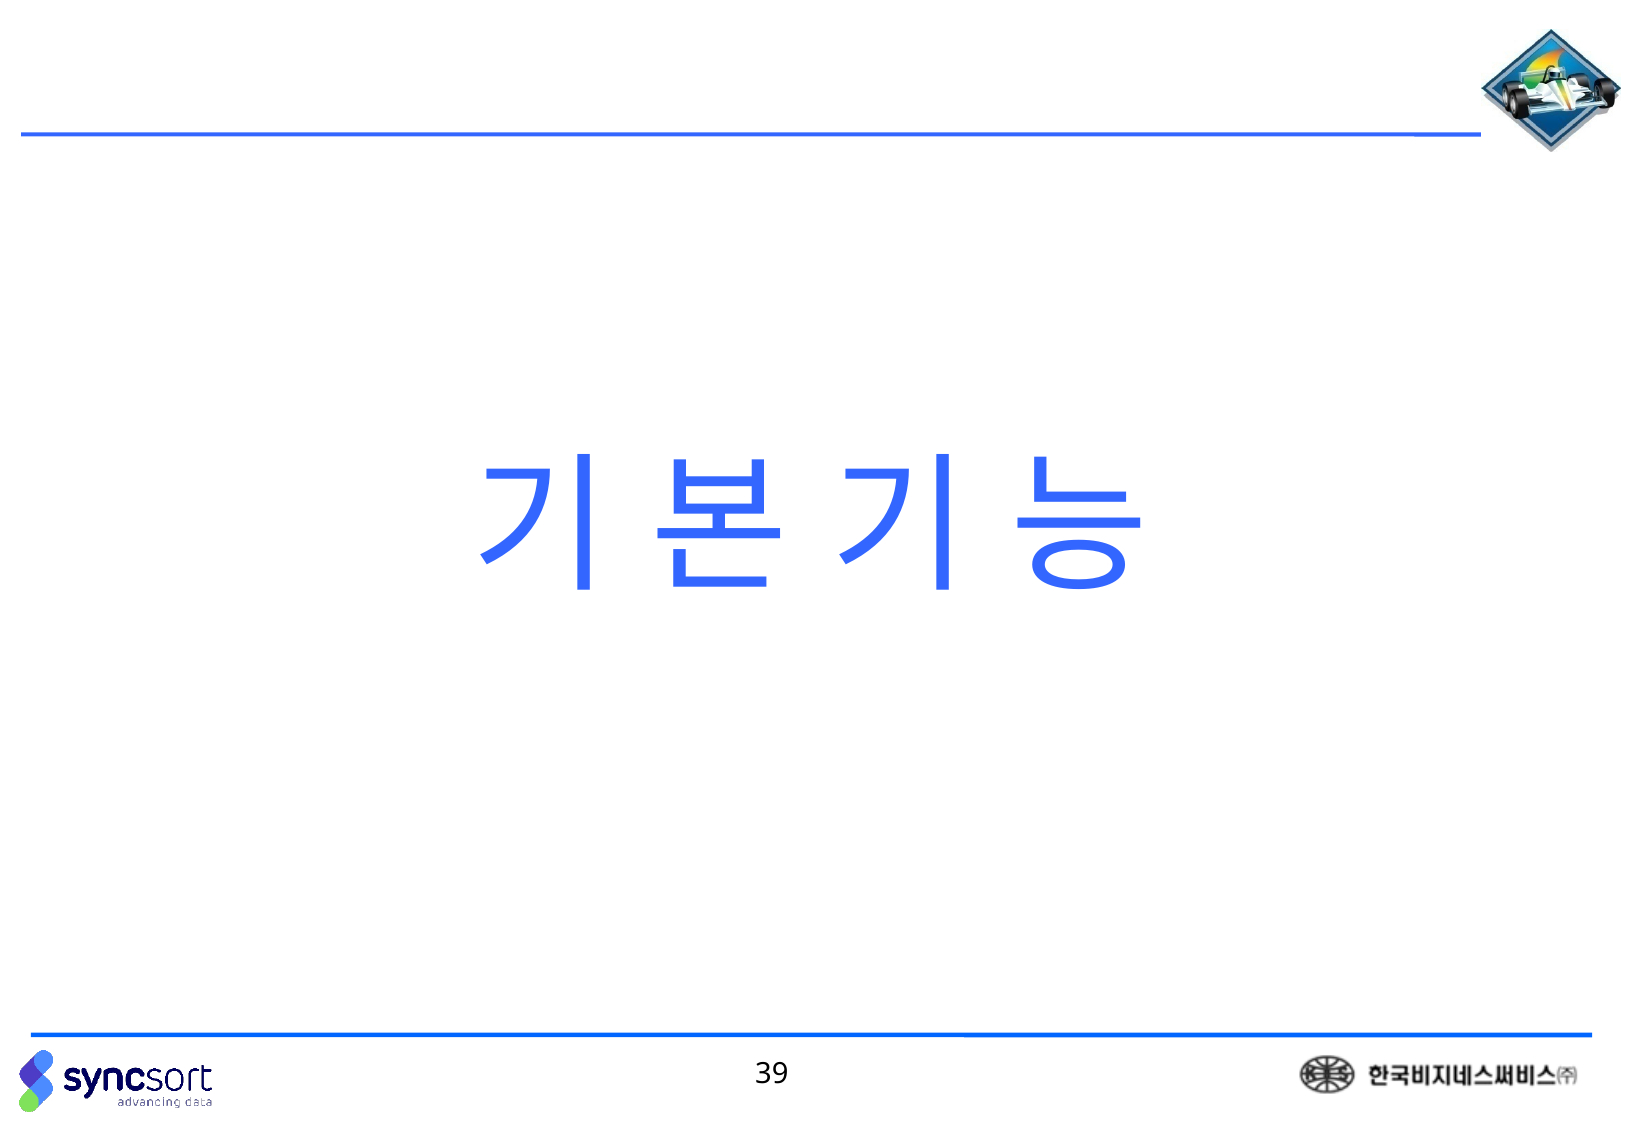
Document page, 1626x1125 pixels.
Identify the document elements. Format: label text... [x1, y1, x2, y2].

text_box 기 본 기 능 [0, 420, 1621, 616]
picture [19, 1050, 212, 1112]
picture [1281, 1046, 1593, 1105]
picture [1481, 29, 1621, 153]
